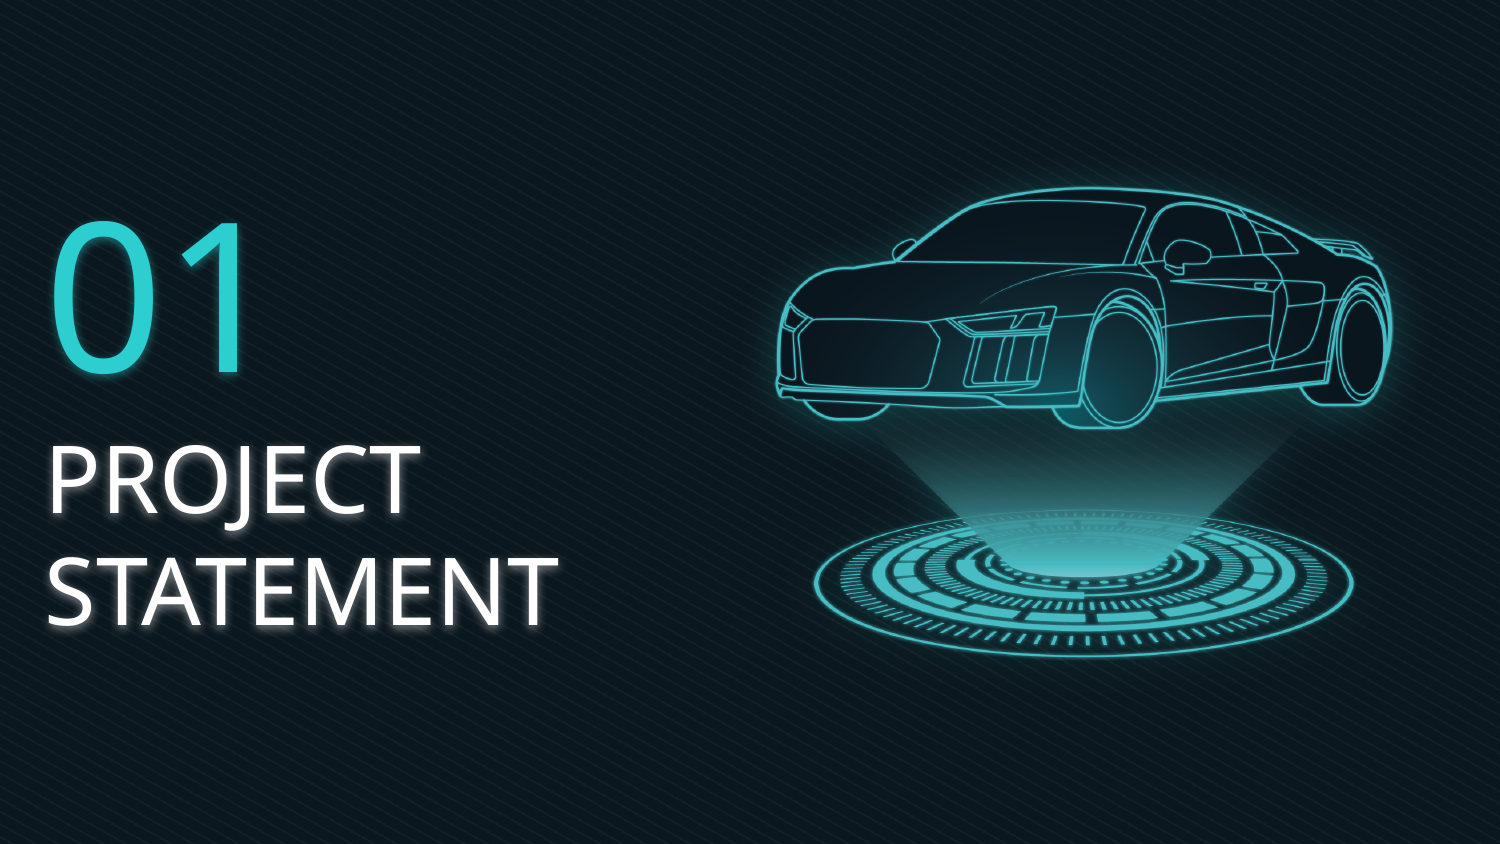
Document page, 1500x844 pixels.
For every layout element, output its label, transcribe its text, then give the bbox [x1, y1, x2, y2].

title PROJECT STATEMENT [29, 404, 730, 640]
title 01 [29, 204, 360, 430]
picture [754, 168, 1413, 676]
